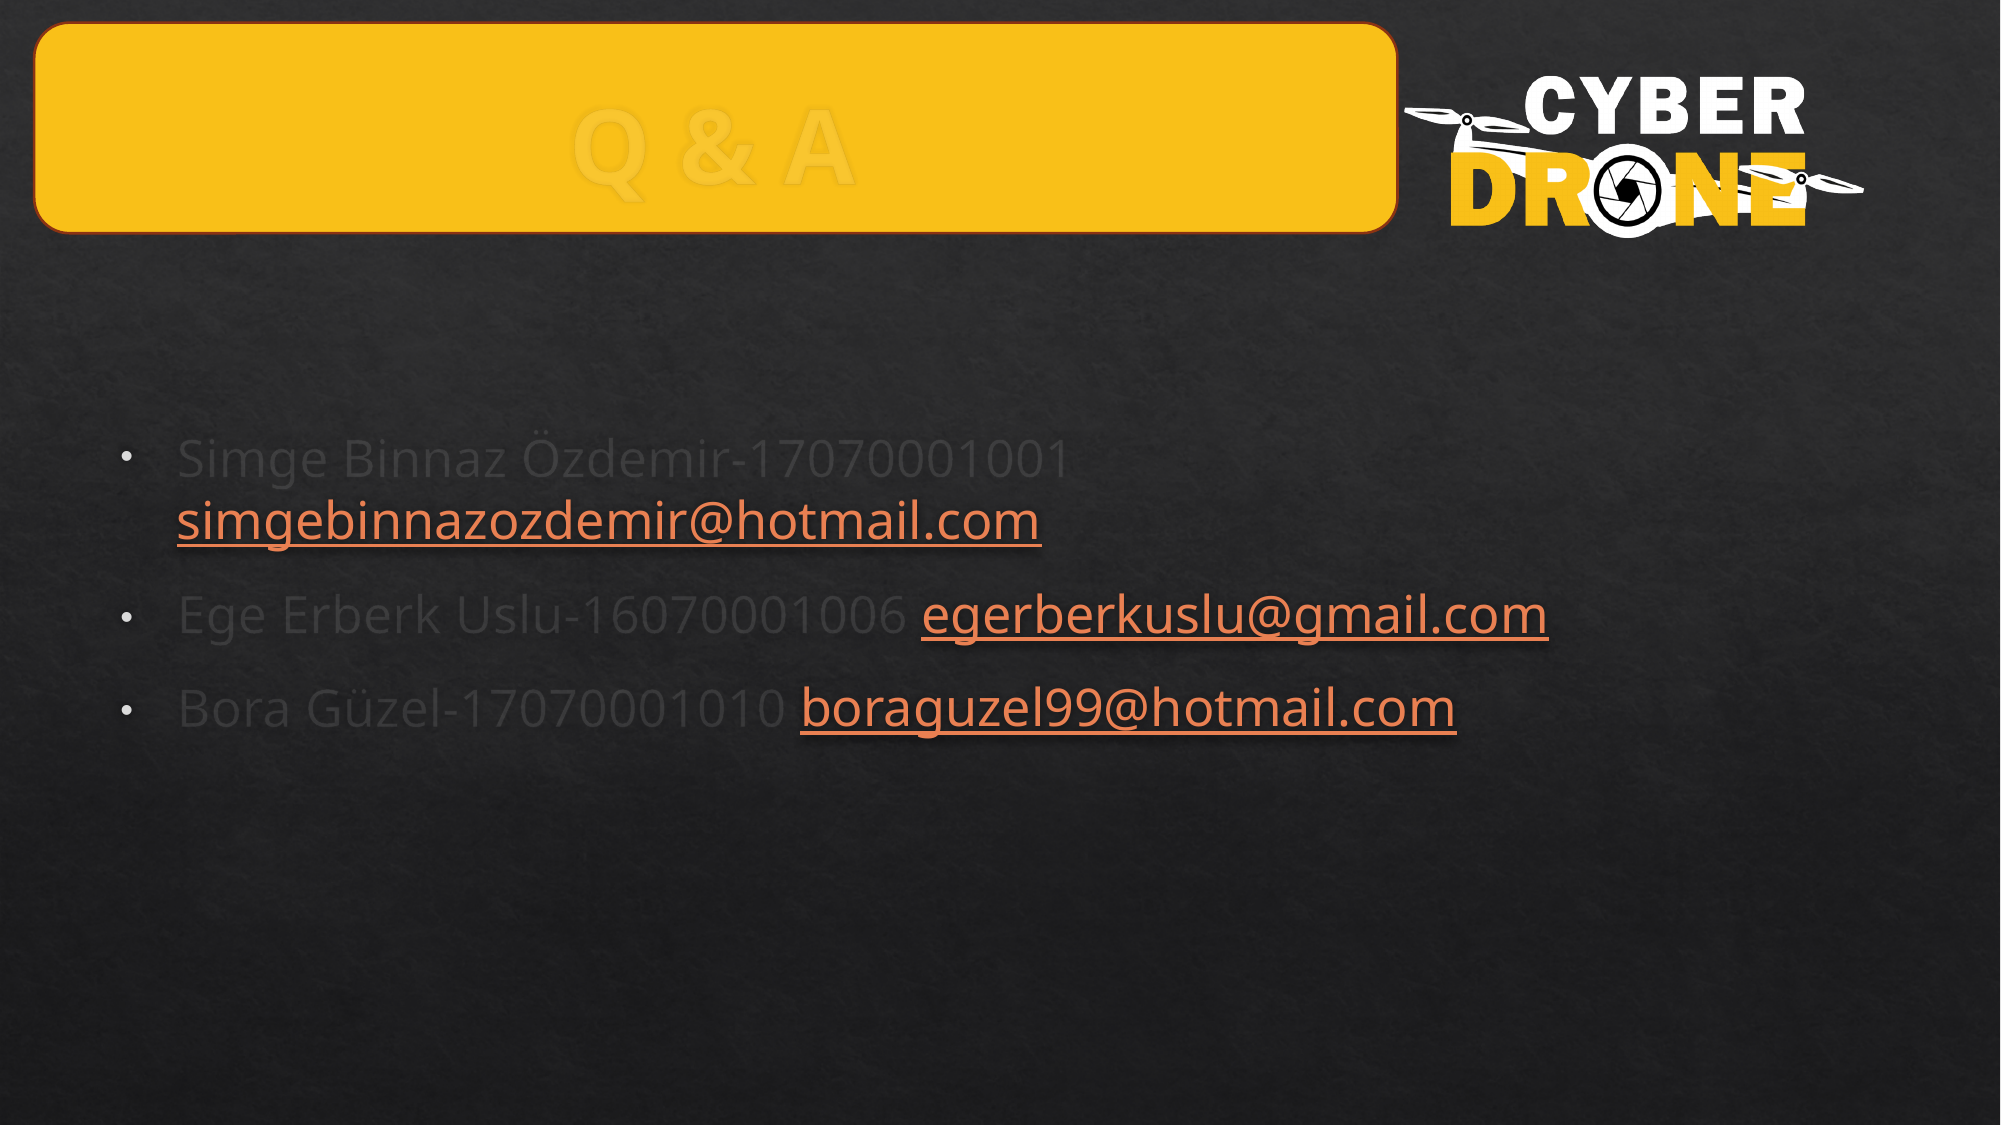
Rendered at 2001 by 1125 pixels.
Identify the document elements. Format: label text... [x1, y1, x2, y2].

picture [1397, 43, 1877, 255]
text_box [32, 36, 40, 220]
text_box Simge Binnaz Özdemir-17070001001 simgebinnazozdemir@hotmail.com Ege Erberk Uslu-16070001006 egerberkuslu@gmail.com Bora Güzel-17070001010 boraguzel99@hotmail.com [105, 417, 1895, 754]
title Q & A [44, 35, 1380, 250]
text_box [42, 21, 1395, 228]
